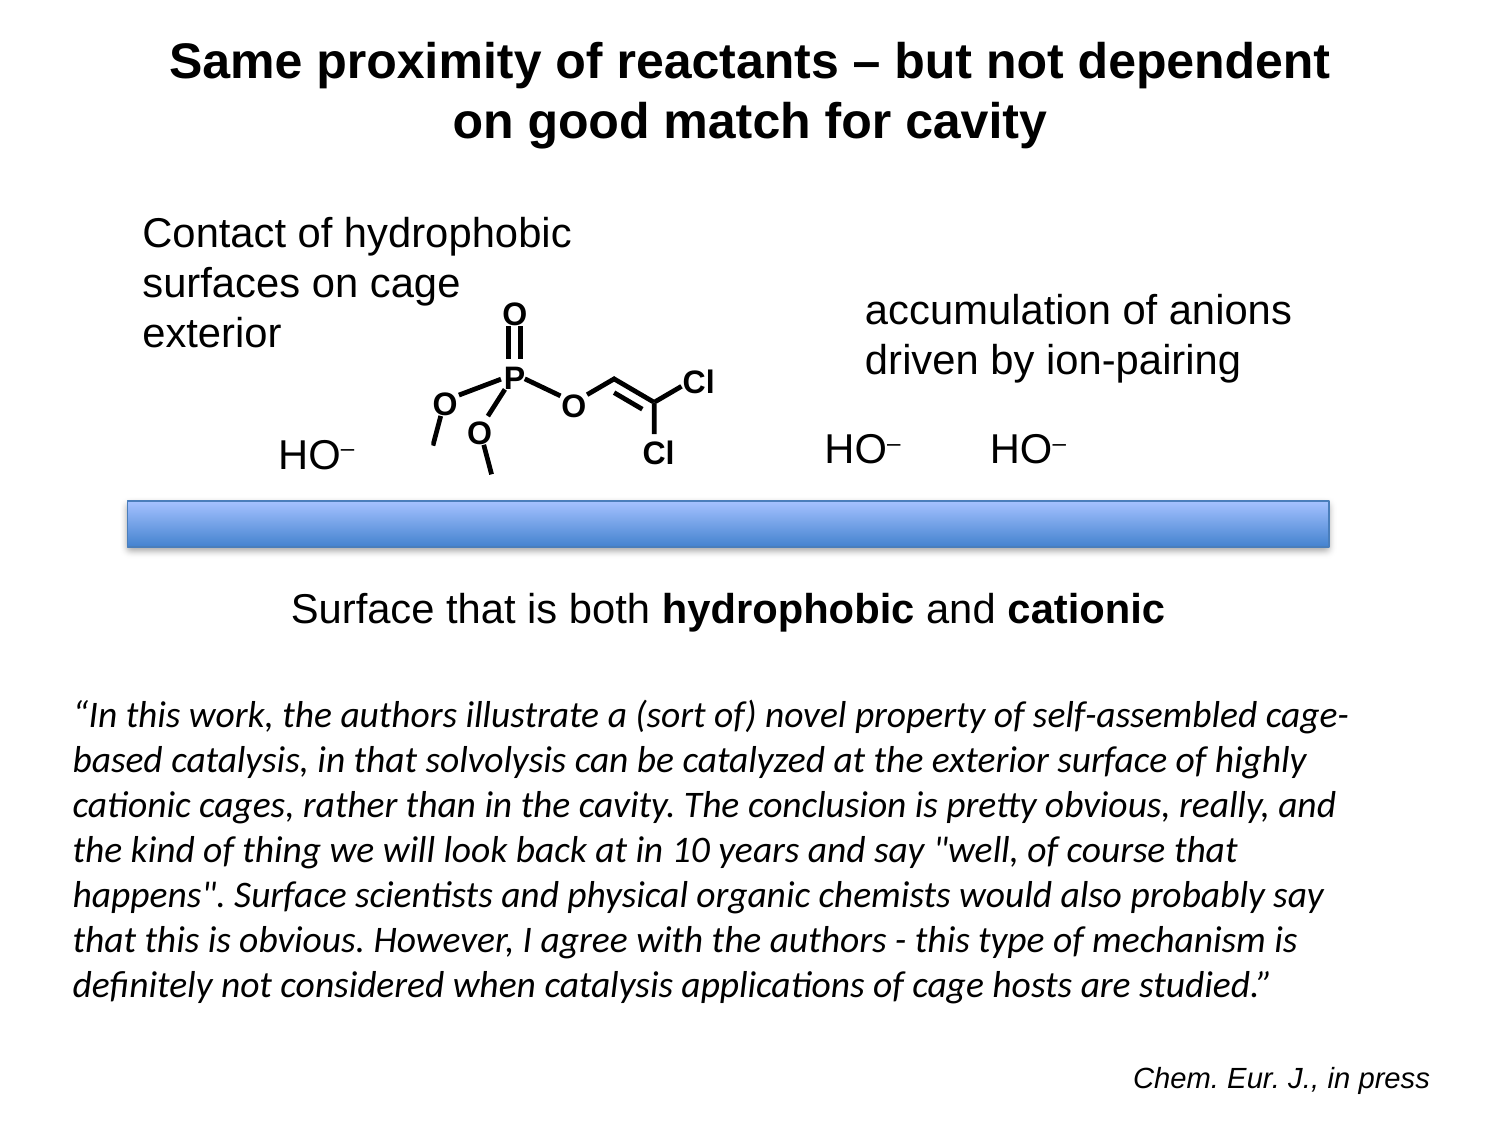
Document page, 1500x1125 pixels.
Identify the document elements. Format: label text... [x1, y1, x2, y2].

text_box accumulation of anions driven by ion-pairing [850, 275, 1316, 391]
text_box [431, 291, 729, 481]
text_box Contact of hydrophobic surfaces on cage exterior [127, 198, 592, 364]
text_box Surface that is both hydrophobic and cationic [276, 573, 1181, 639]
text_box HO– [975, 414, 1082, 480]
text_box “In this work, the authors illustrate a (sort of) novel property of self-assembled cage-based catalysis, in that solvolysis can be catalyzed at the exterior surface of highly cationic cages, rather than in the cavity. The conclusion is pretty obvious, really, and the kind of thing we will look back at in 10 years and say "well, of course that happens". Surface scientists and physical organic chemists would also probably say that this is obvious. However, I agree with the authors - this type of mechanism is definitely not considered when catalysis applications of cage hosts are studied.” [57, 682, 1399, 1013]
text_box HO– [263, 420, 370, 486]
text_box Same proximity of reactants – but not dependent on good match for cavity [151, 21, 1349, 156]
text_box Chem. Eur. J., in press [1095, 1051, 1446, 1102]
text_box HO– [809, 414, 916, 480]
text_box [127, 500, 1330, 548]
